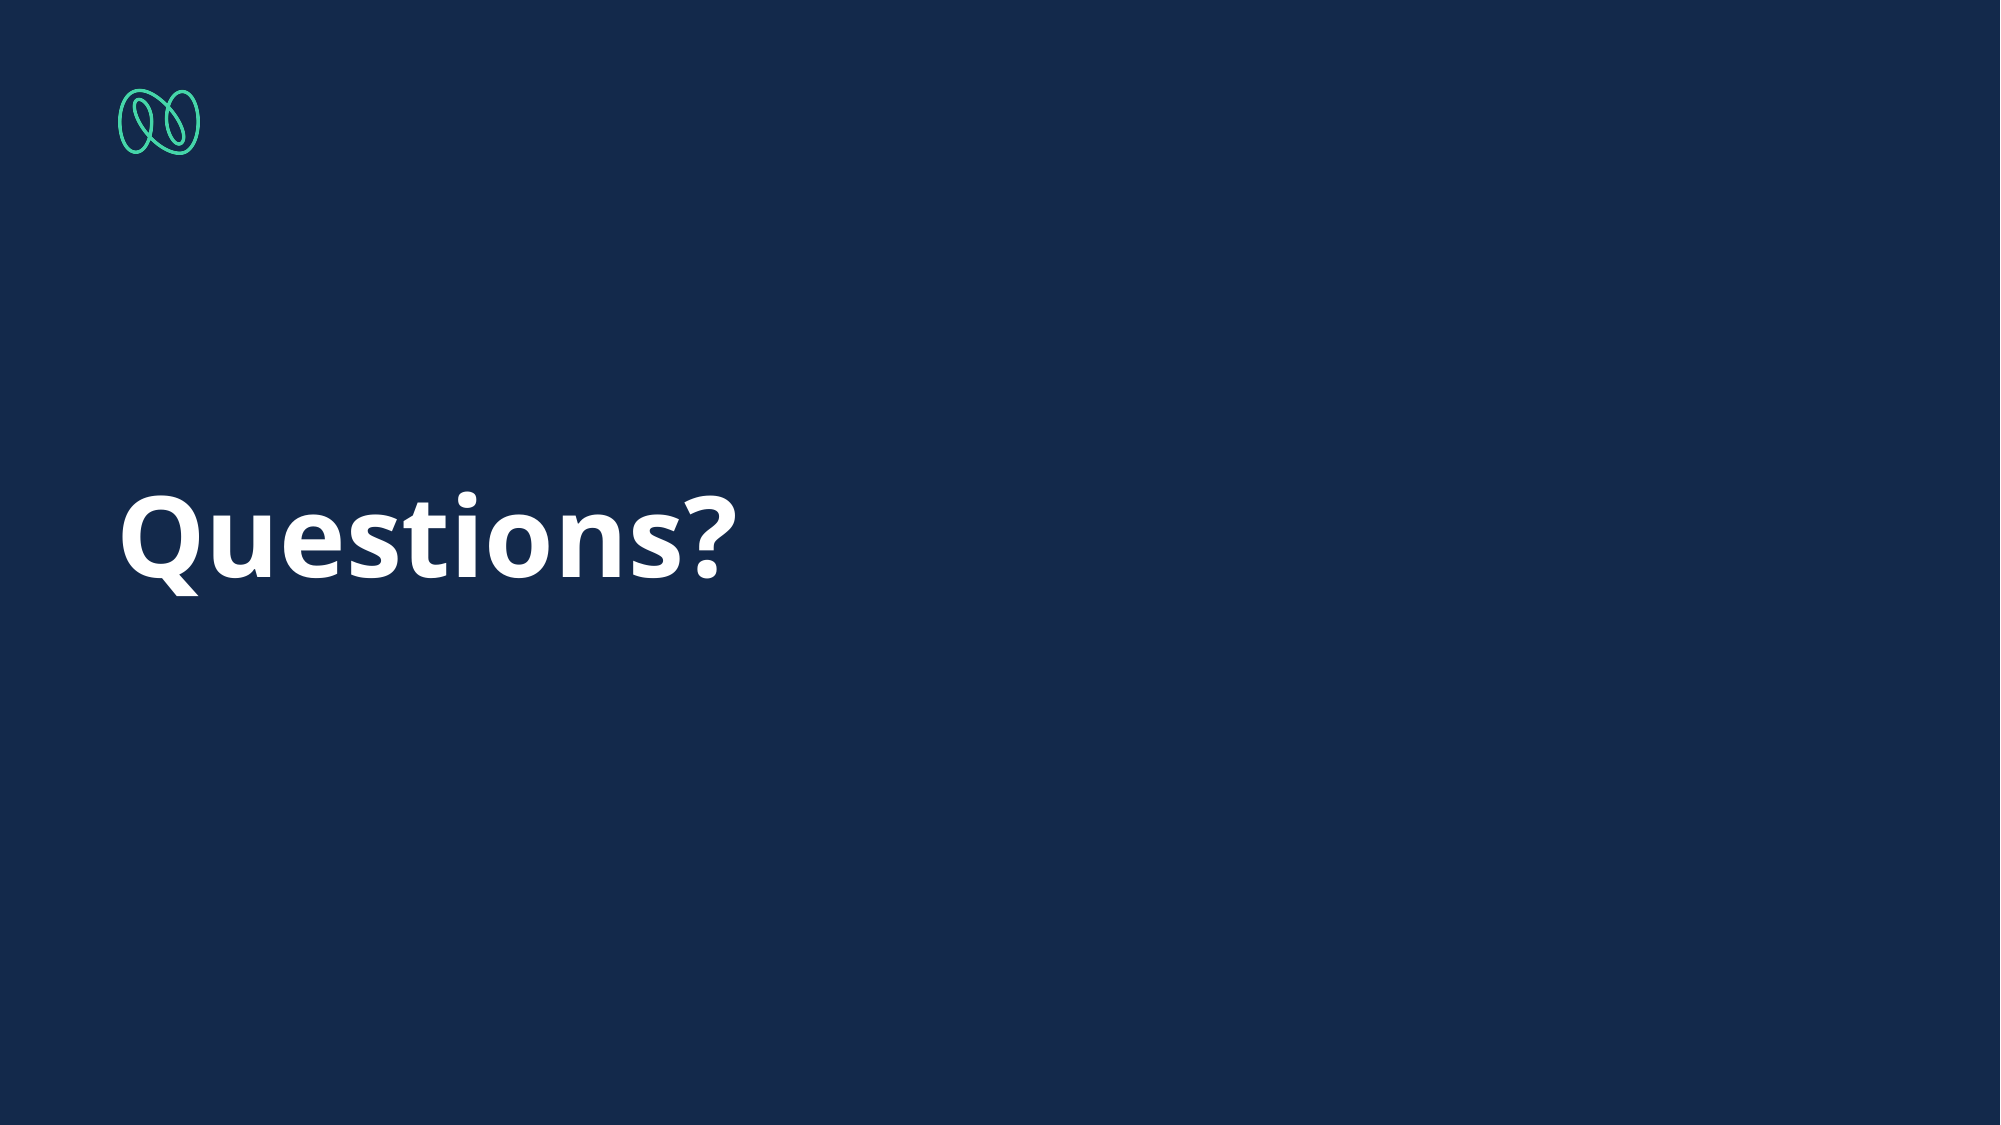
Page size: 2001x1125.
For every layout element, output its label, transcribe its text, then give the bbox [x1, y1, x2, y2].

picture [94, 62, 229, 180]
title Questions? [104, 456, 1707, 608]
